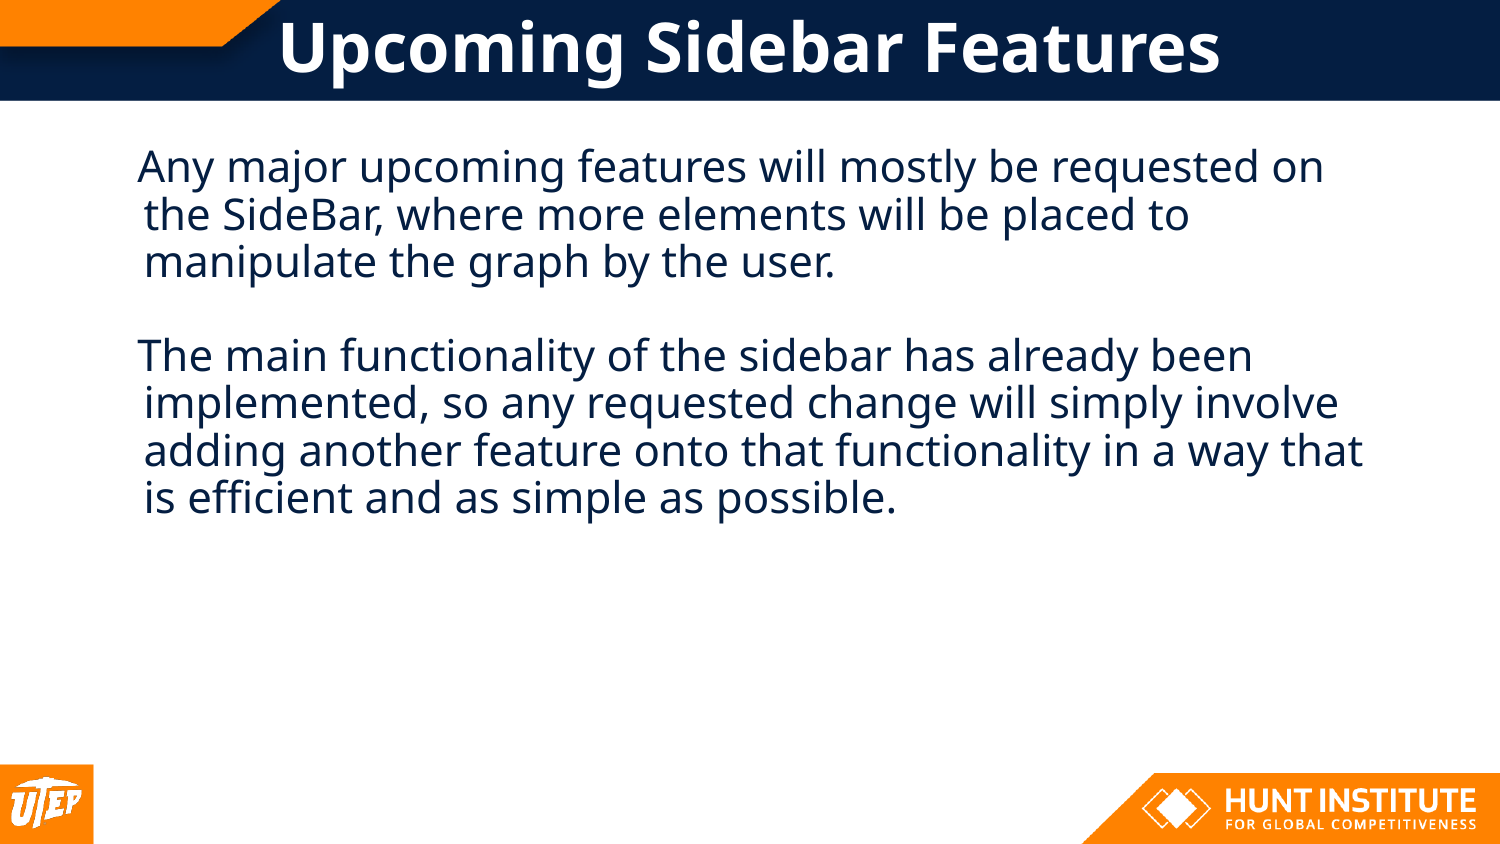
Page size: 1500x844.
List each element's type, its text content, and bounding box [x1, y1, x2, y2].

picture [0, 0, 1500, 844]
list Any major upcoming features will mostly be requested on the SideBar, where more elements will be placed to manipulate the graph by the user. The main functionality of the sidebar has already been implemented, so any requested change will simply involve adding another feature onto that functionality in a way that is efficient and as simple as possible. [103, 139, 1397, 755]
title Upcoming Sidebar Features [103, 0, 1397, 102]
